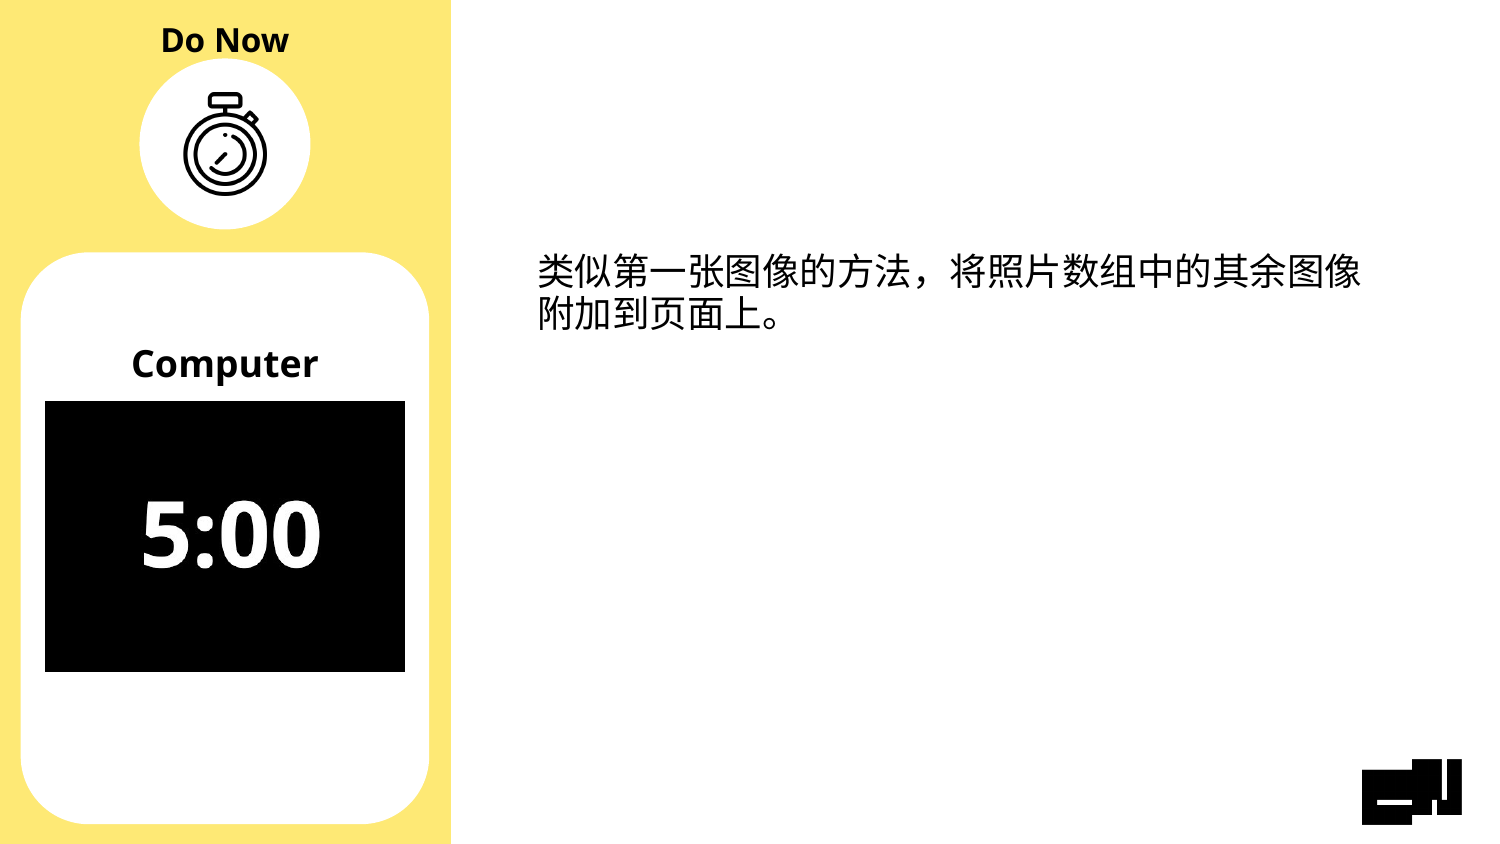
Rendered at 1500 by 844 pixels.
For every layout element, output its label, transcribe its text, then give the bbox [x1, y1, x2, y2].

picture [173, 92, 277, 196]
picture [1362, 759, 1462, 825]
picture [44, 401, 405, 672]
text_box Computer [20, 324, 430, 393]
list 类似第一张图像的方法，将照片数组中的其余图像附加到页面上。 [522, 192, 1397, 699]
